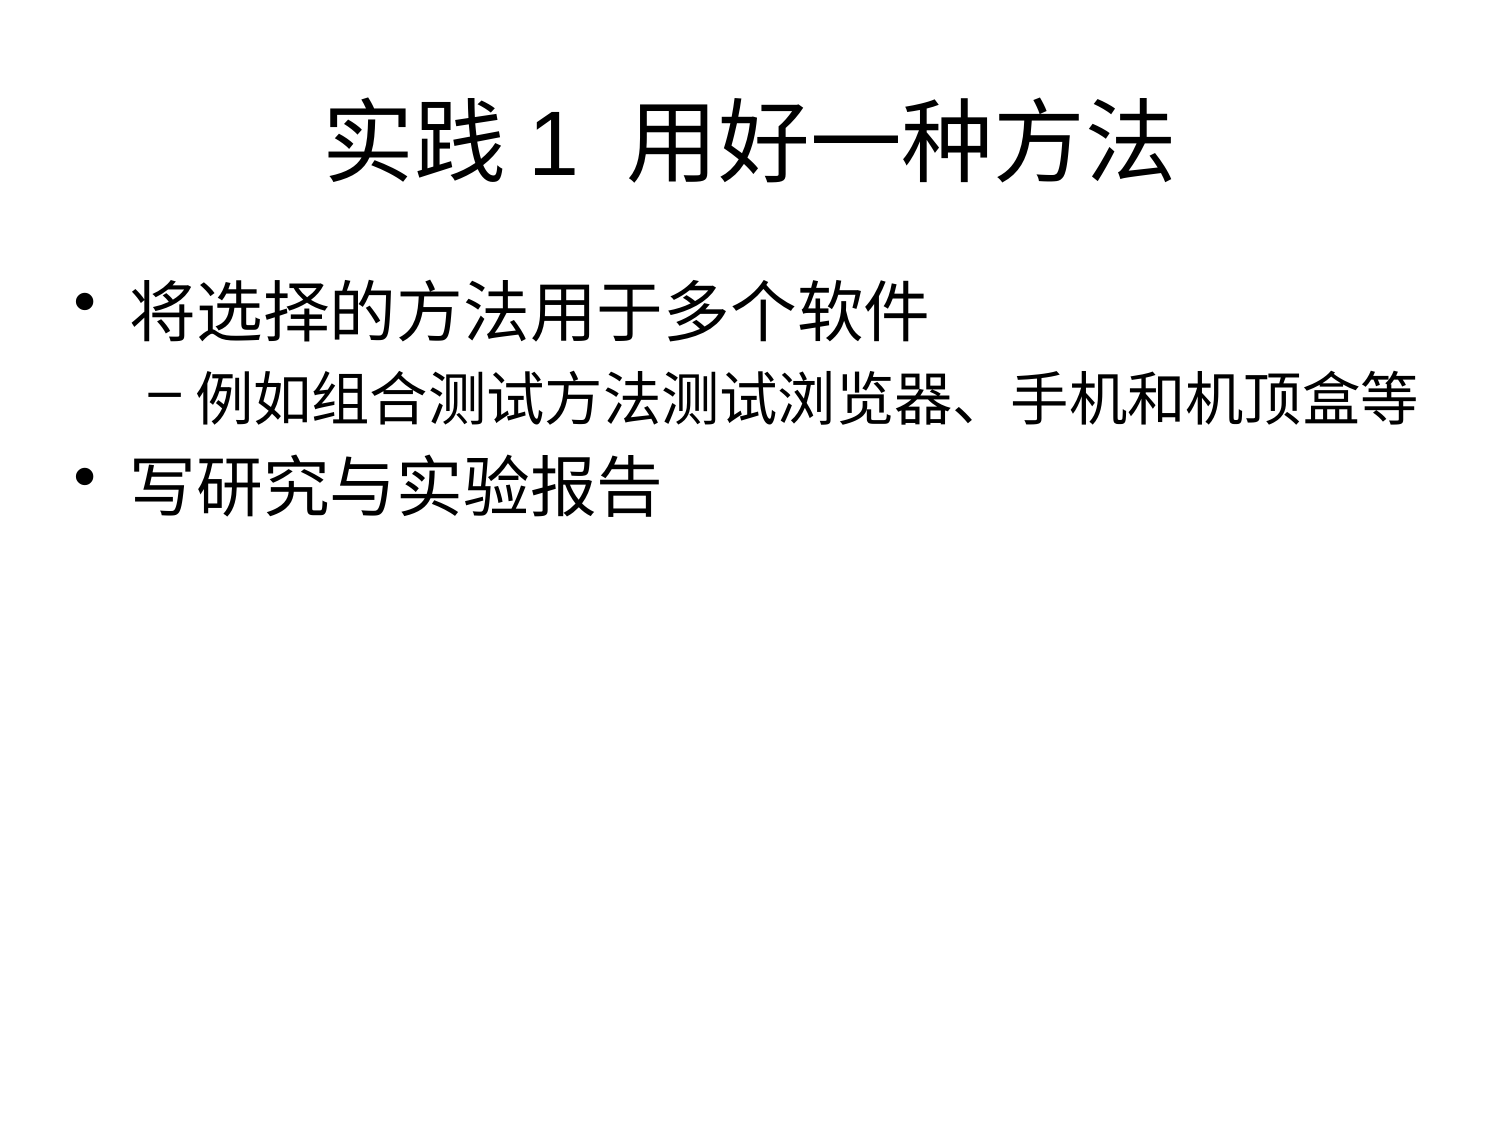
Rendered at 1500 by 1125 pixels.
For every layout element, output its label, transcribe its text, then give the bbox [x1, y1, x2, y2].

list 将选择的方法用于多个软件 例如组合测试方法测试浏览器、手机和机顶盒等 写研究与实验报告 [58, 262, 1477, 821]
title 实践1 用好一种方法 [75, 45, 1425, 233]
